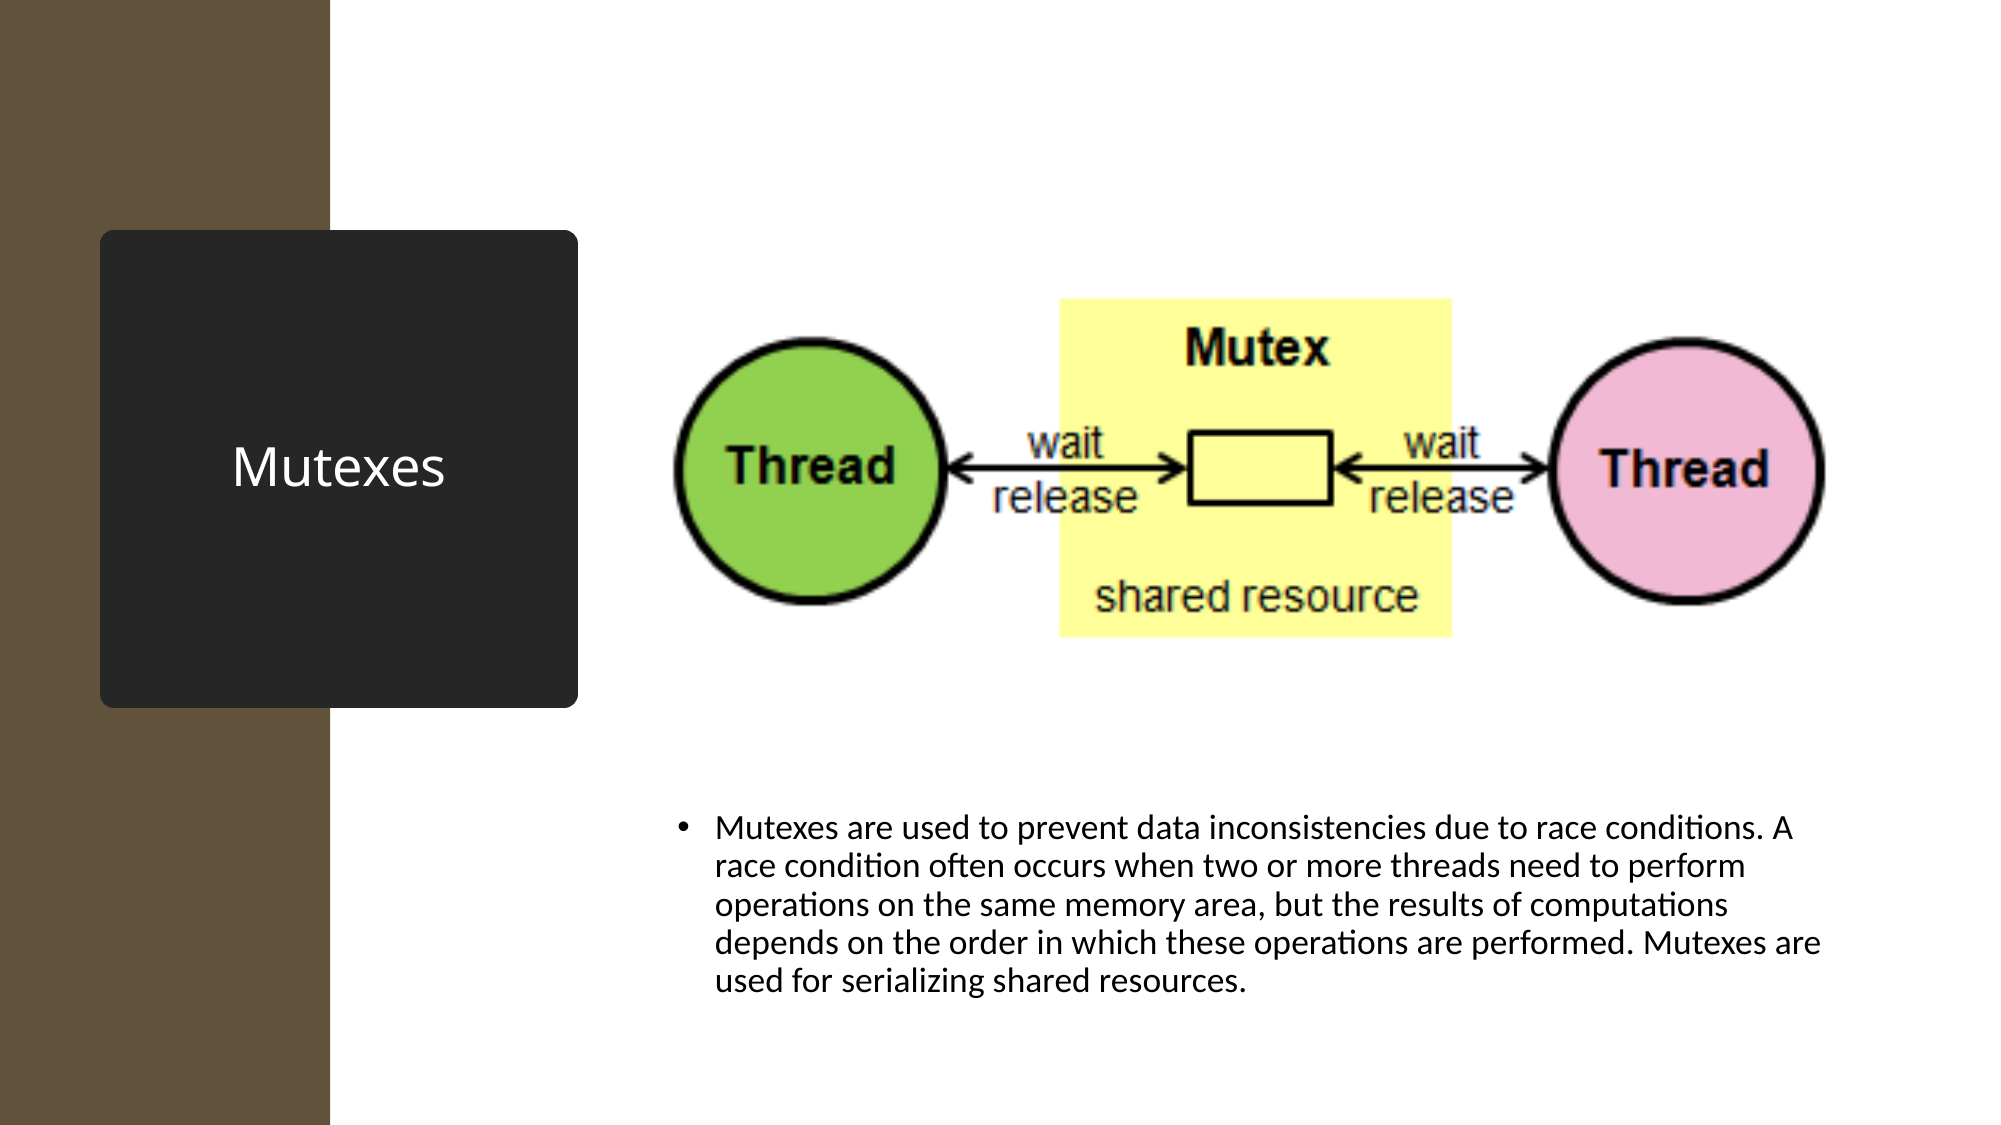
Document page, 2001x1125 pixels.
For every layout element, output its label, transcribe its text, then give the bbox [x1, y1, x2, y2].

text_box [0, 0, 331, 1125]
title Mutexes [113, 243, 564, 694]
picture [662, 274, 1842, 664]
list Mutexes are used to prevent data inconsistencies due to race conditions. A race condition often occurs when two or more threads need to perform operations on the same memory area, but the results of computations depends on the order in which these operations are performed. Mutexes are used for serializing shared resources. [662, 801, 1842, 1014]
